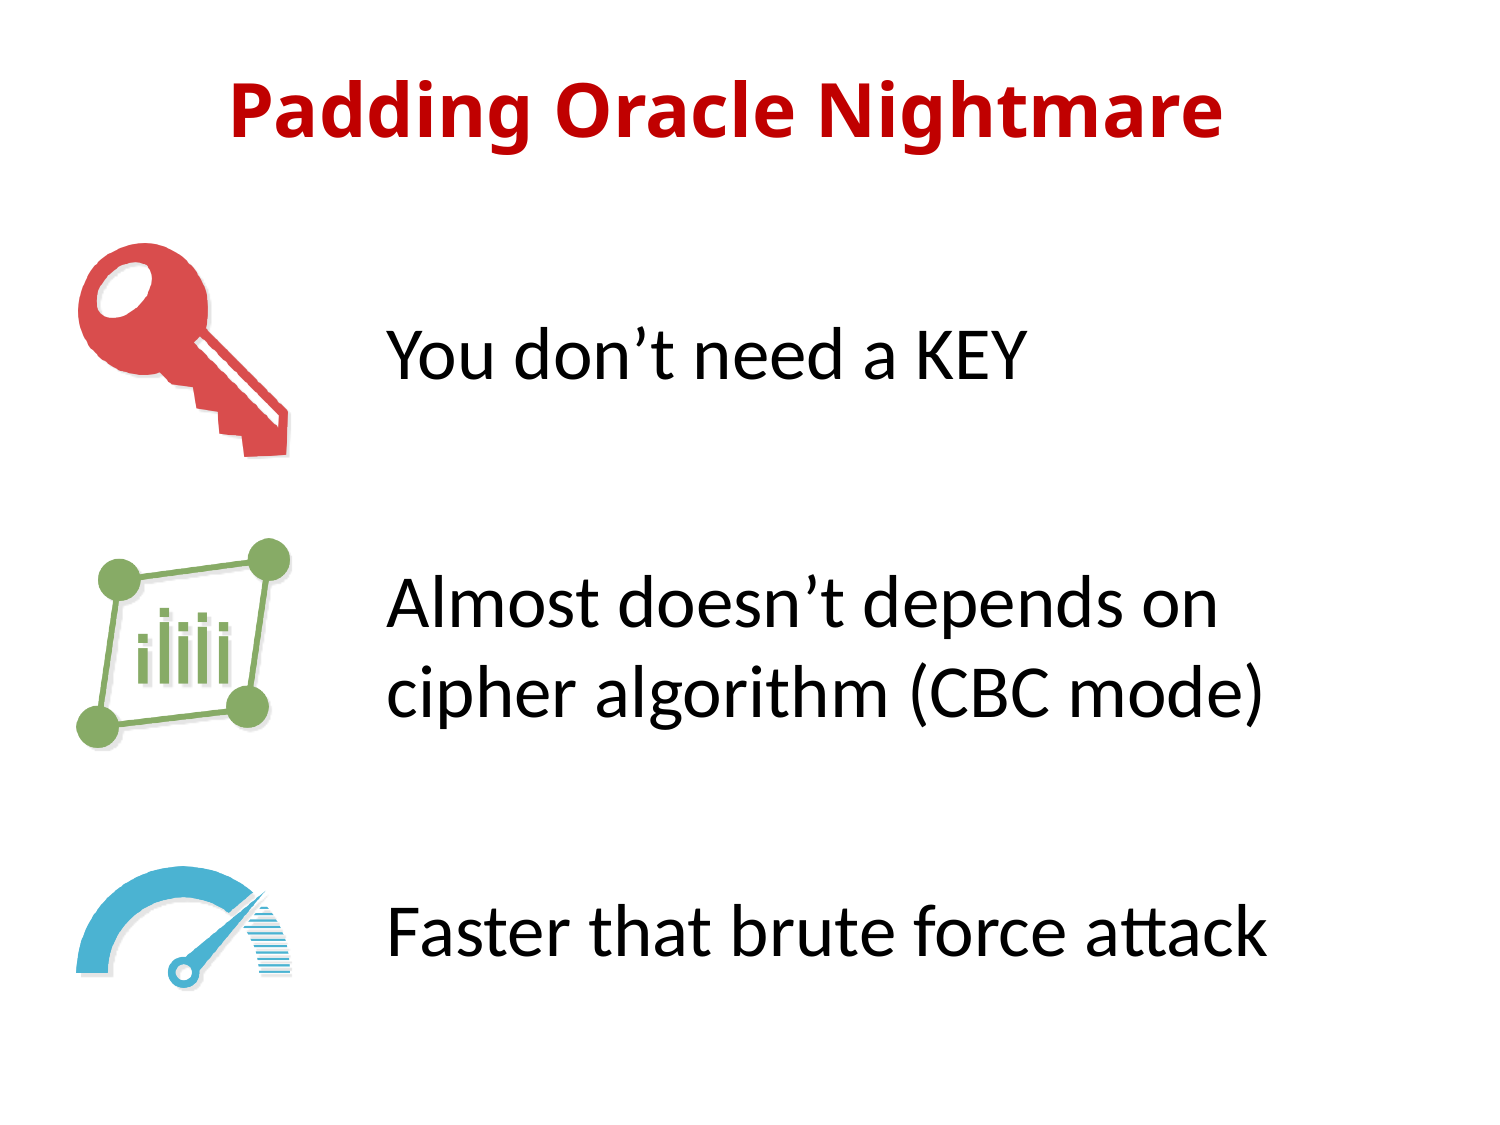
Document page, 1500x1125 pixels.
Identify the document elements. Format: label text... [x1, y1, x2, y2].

text_box Almost doesn’t depends on cipher algorithm (CBC mode) [371, 544, 1388, 740]
picture [77, 243, 289, 457]
text_box Padding Oracle Nightmare [159, 54, 1294, 160]
text_box Faster that brute force attack [371, 873, 1388, 979]
text_box You don’t need a KEY [371, 296, 1388, 402]
picture [76, 866, 290, 988]
picture [76, 538, 290, 749]
